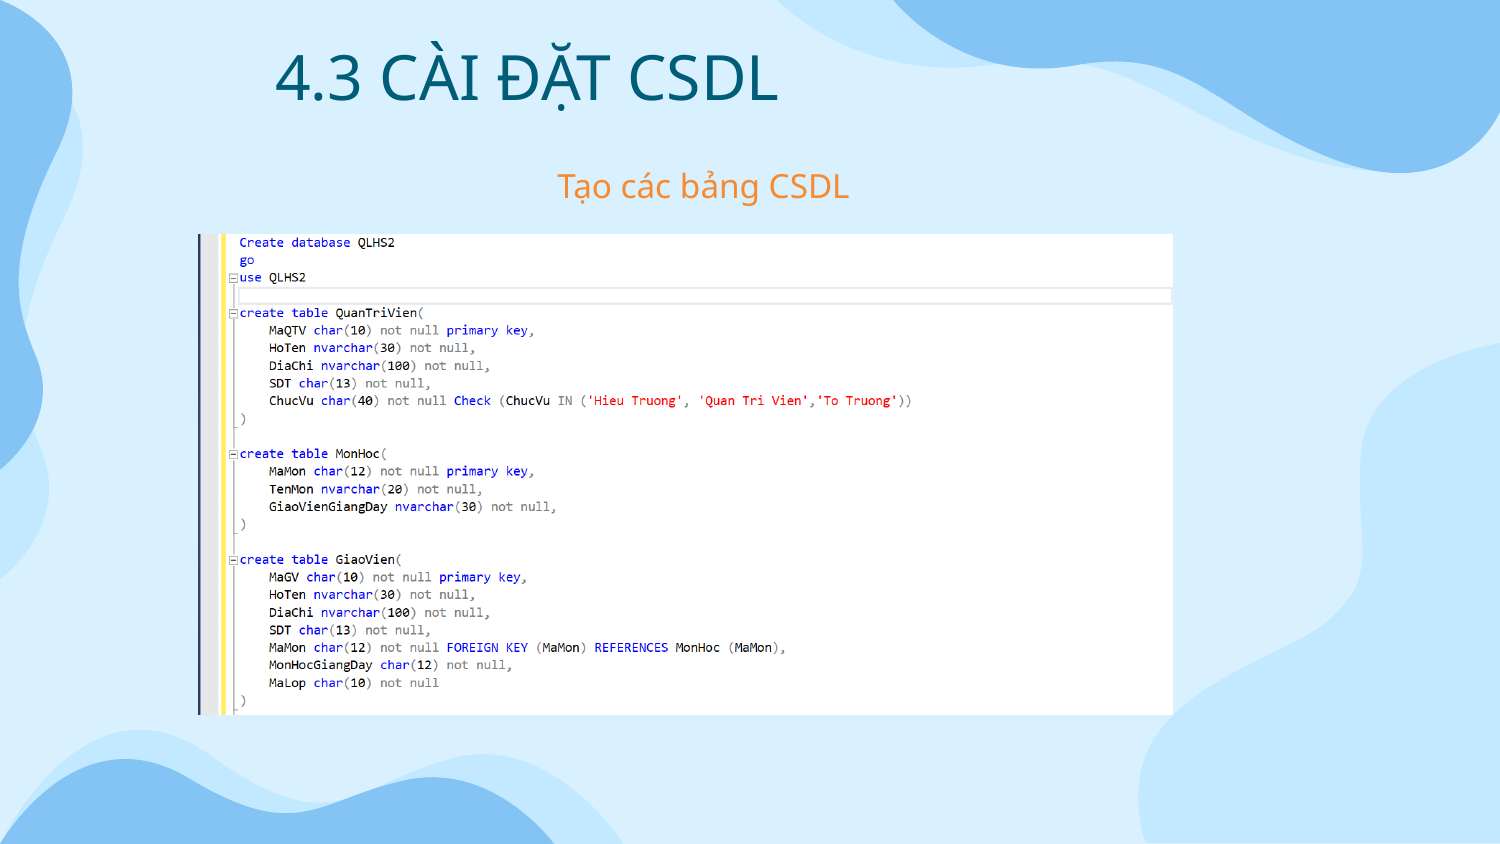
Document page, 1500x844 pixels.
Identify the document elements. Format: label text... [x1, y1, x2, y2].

text_box Tạo các bảng CSDL [471, 157, 937, 213]
title 4.3 CÀI ĐẶT CSDL [0, 23, 1129, 137]
picture [198, 234, 1173, 715]
